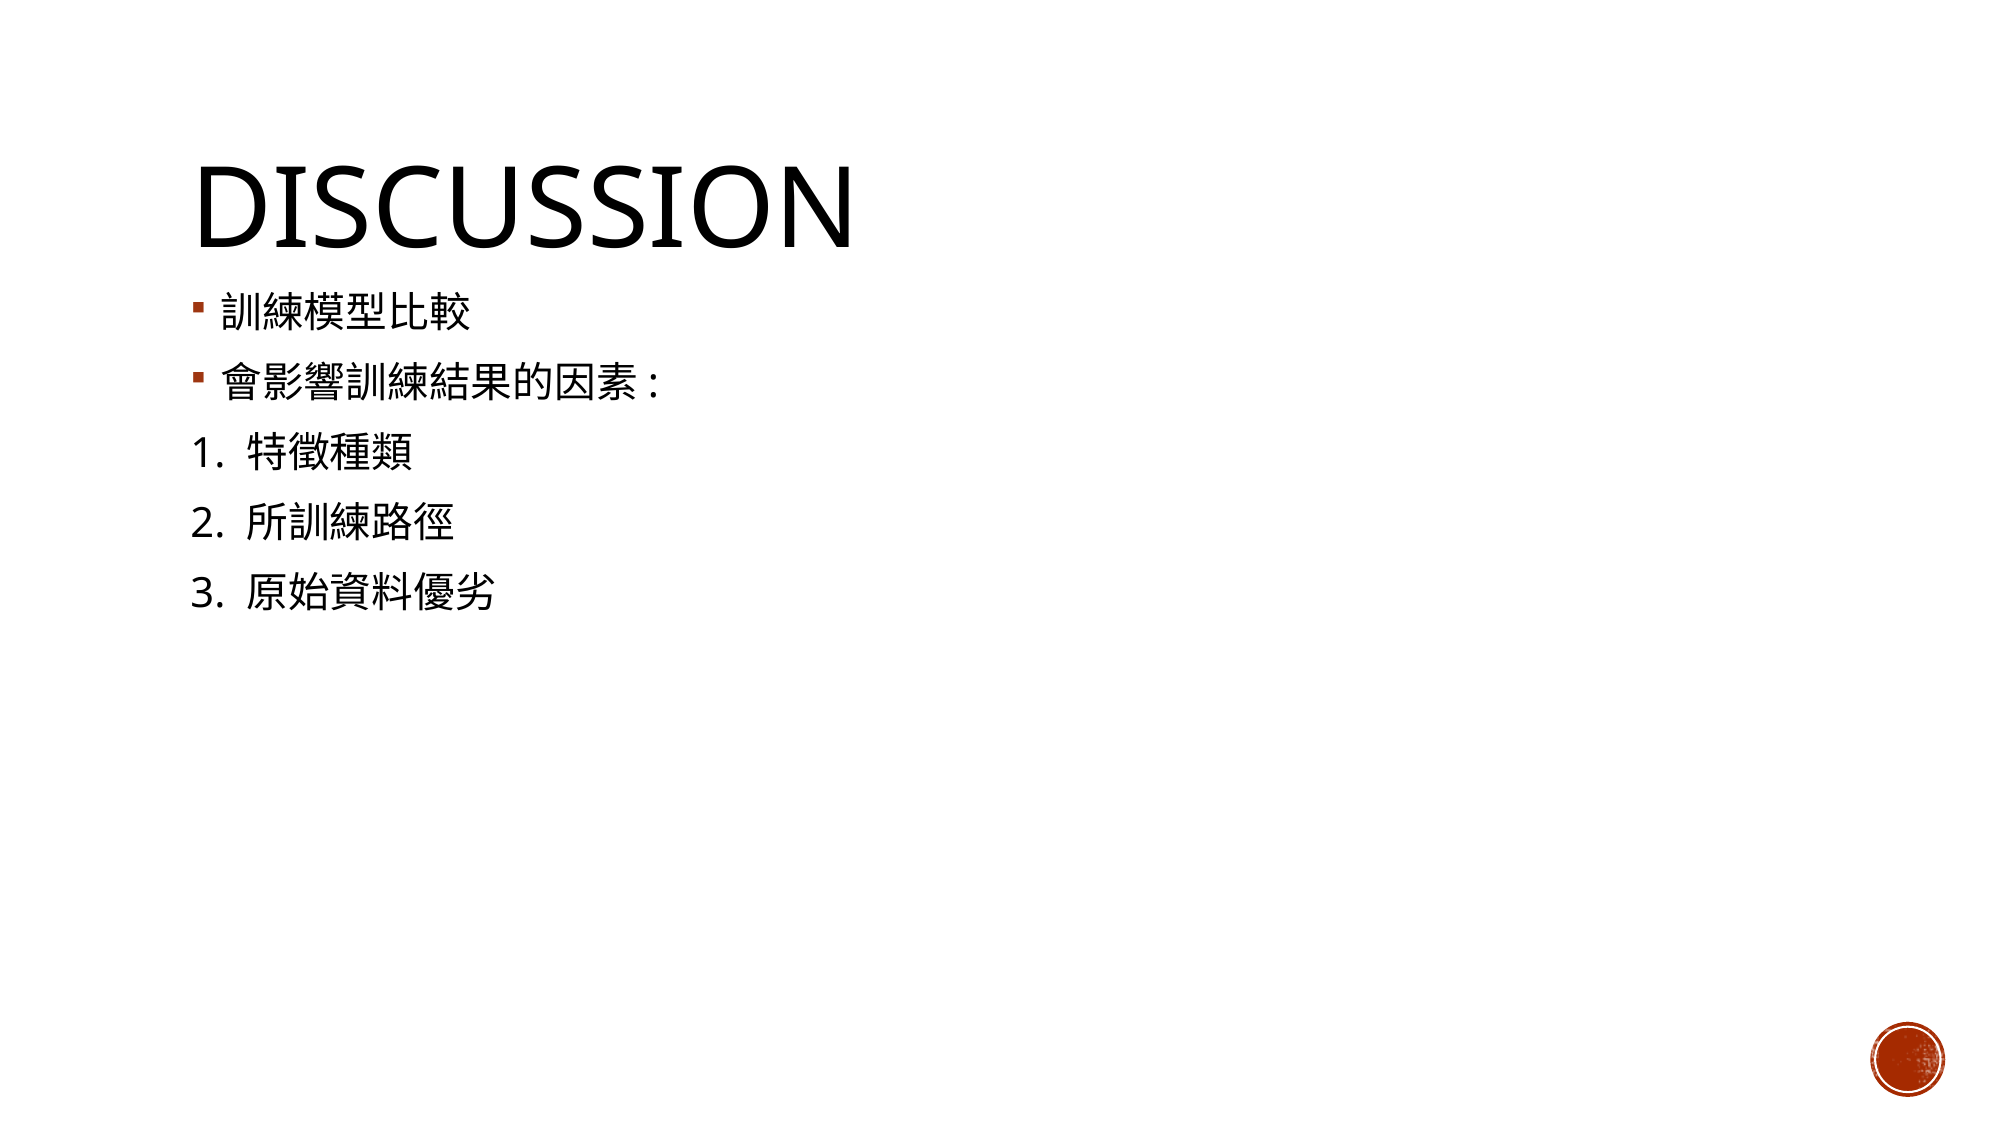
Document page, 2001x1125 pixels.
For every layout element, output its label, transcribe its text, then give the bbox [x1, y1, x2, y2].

title DISCUSSION [175, 79, 1826, 344]
list 訓練模型比較 會影響訓練結果的因素: 1. 特徵種類 2. 所訓練路徑 3. 原始資料優劣 [175, 284, 857, 857]
